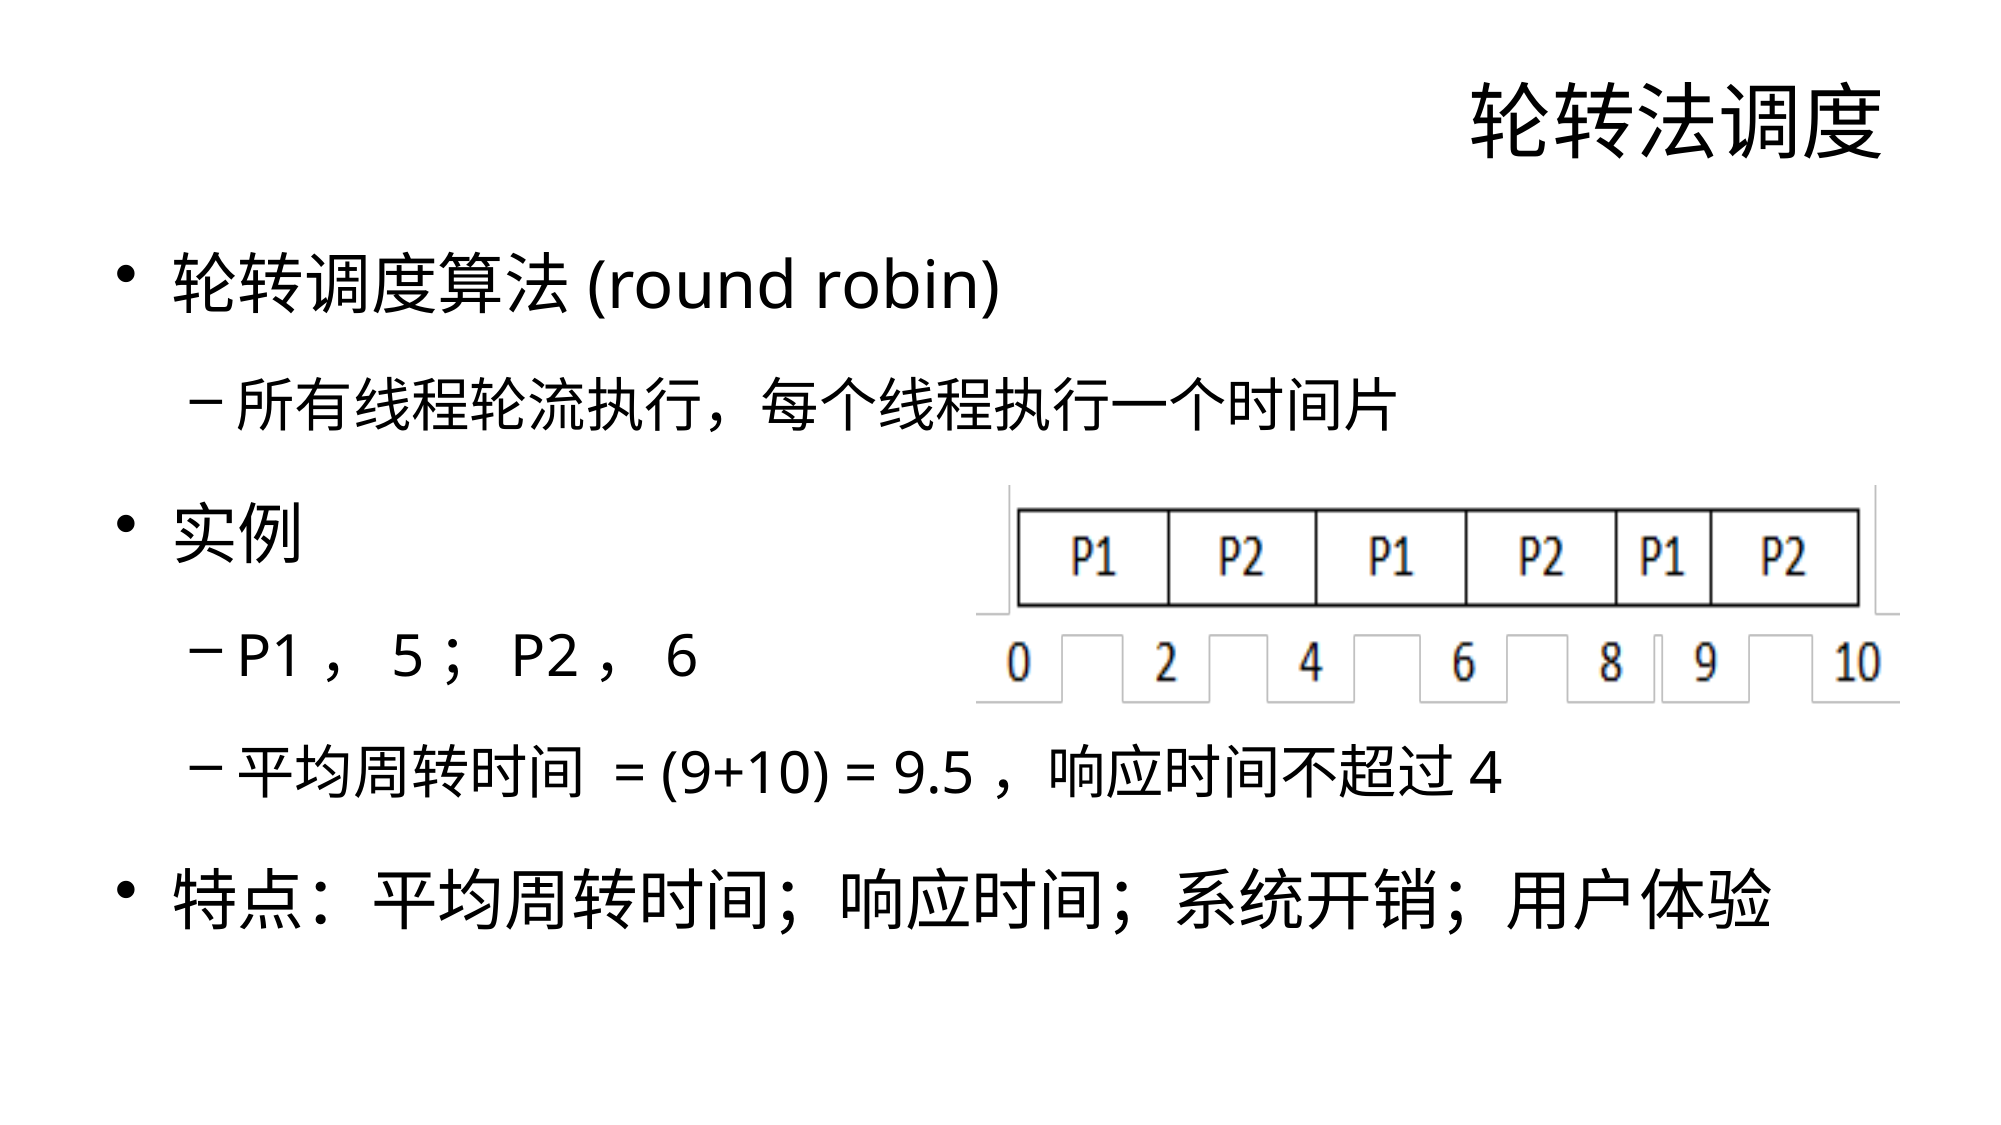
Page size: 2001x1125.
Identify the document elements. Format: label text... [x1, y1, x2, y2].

title 轮转法调度 [99, 44, 1901, 193]
list 轮转调度算法(round robin) 所有线程轮流执行，每个线程执行一个时间片 实例 P1，5；P2，6 平均周转时间 = (9+10) = 9.5，响应时间不超过4 特点：平均周转时间；响应时间；系统开销；用户体验 [99, 193, 1901, 1006]
picture [976, 485, 1900, 708]
